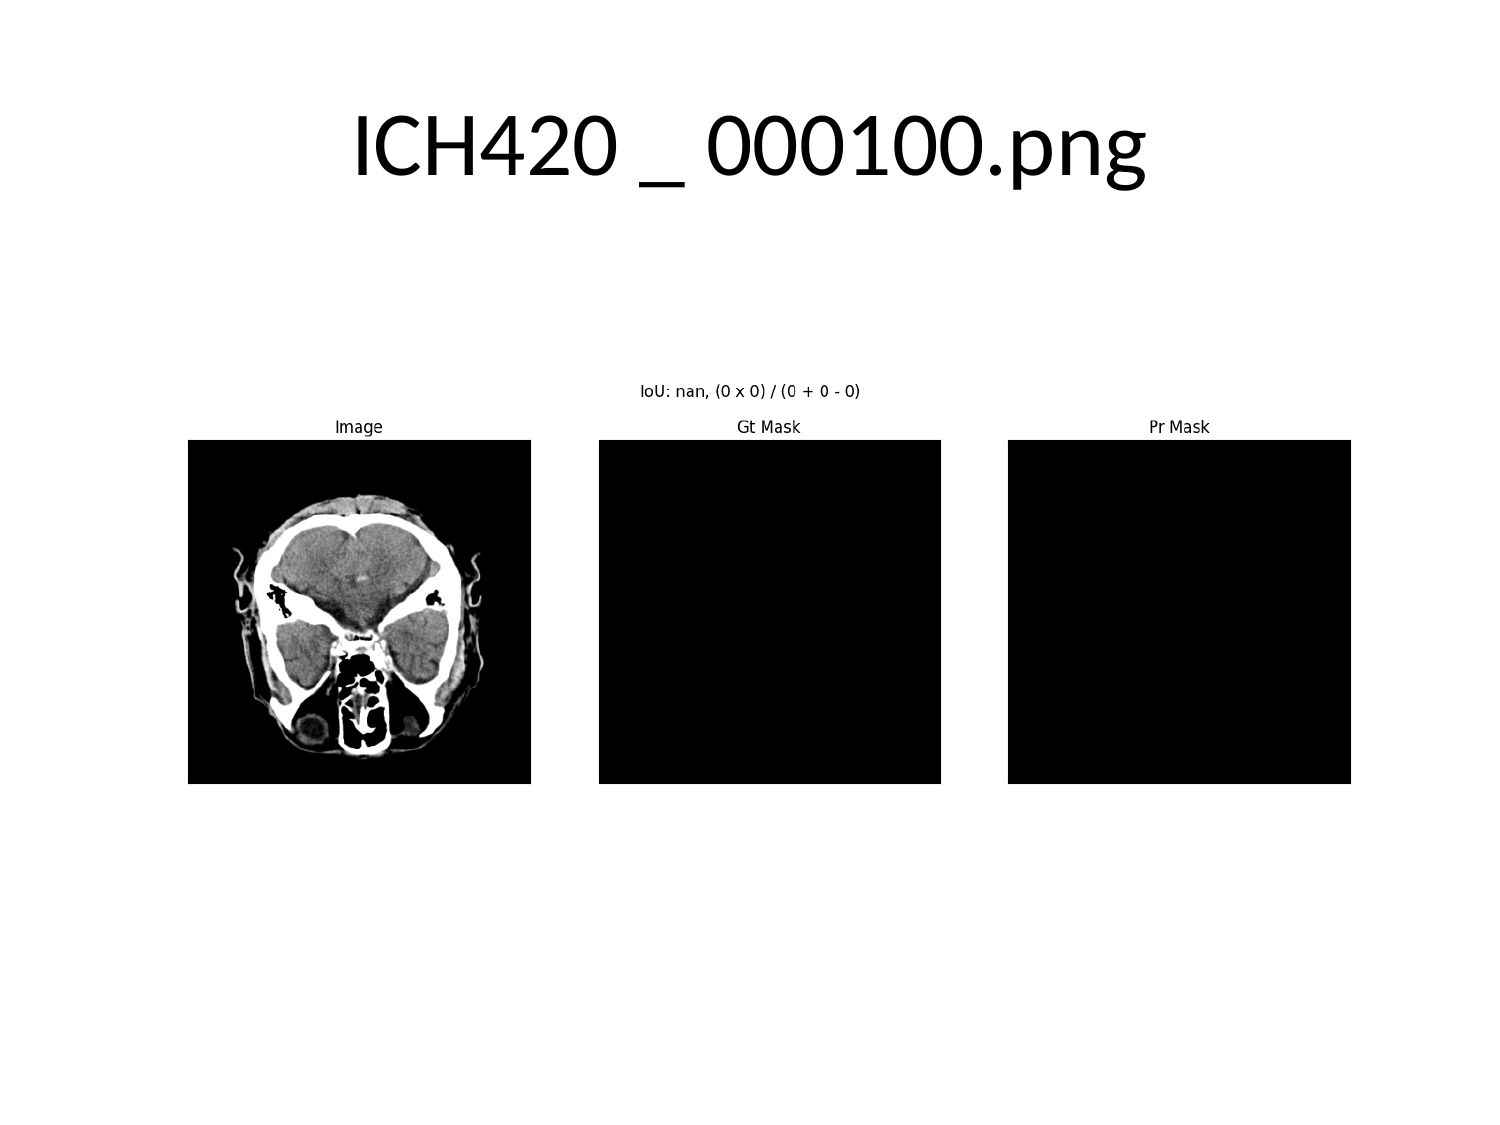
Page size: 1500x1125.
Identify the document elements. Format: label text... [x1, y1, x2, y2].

picture [0, 374, 1500, 844]
title ICH420 _ 000100.png [75, 45, 1425, 233]
